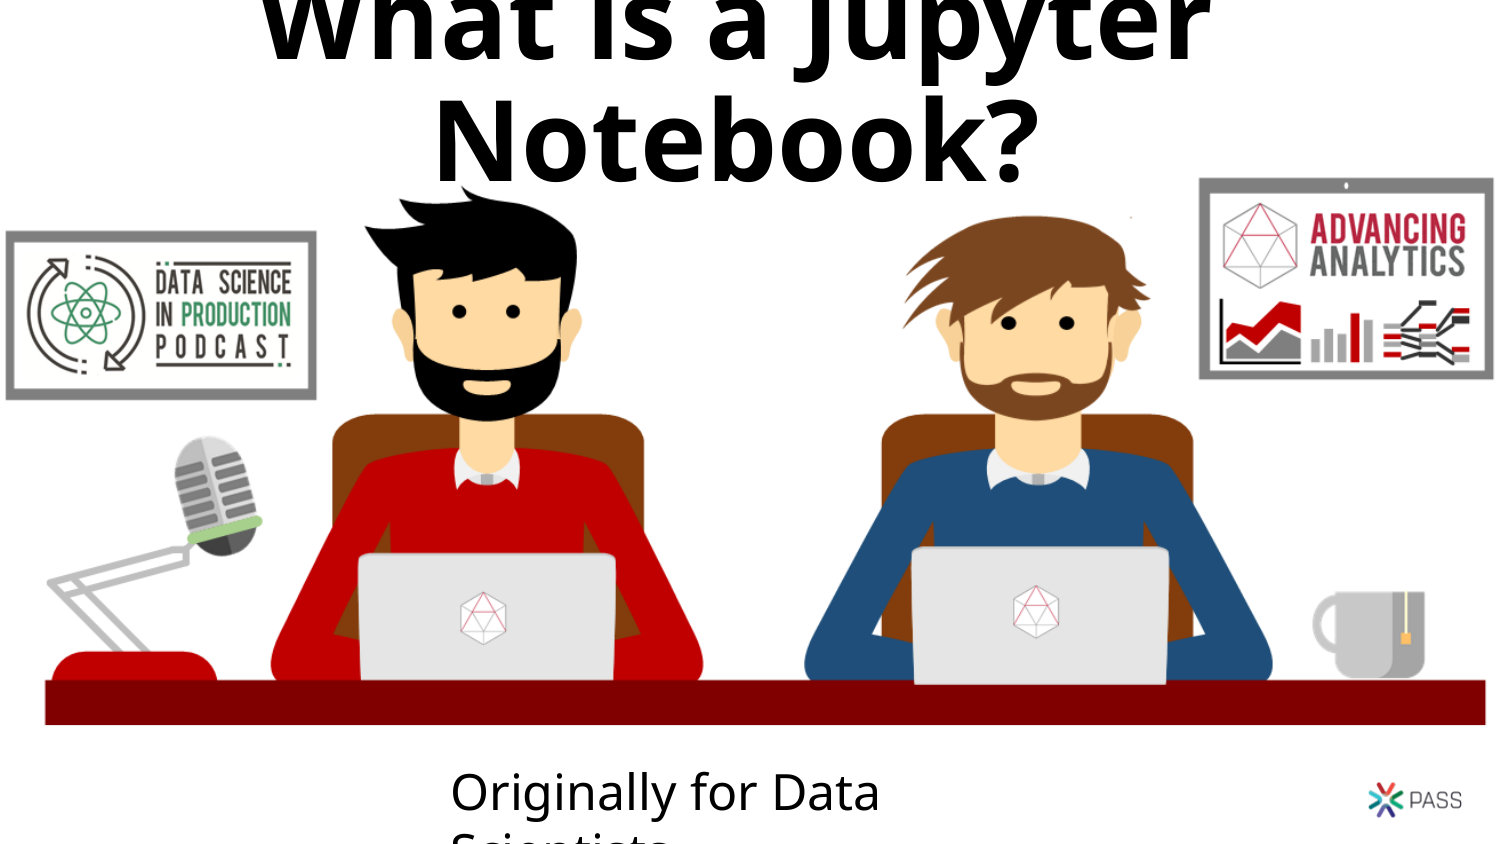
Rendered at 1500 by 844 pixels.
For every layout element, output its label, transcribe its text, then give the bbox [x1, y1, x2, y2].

picture [0, 172, 1500, 732]
picture [1367, 780, 1463, 820]
text_box Originally for Data Scientists [435, 752, 1131, 844]
text_box What is a Jupyter Notebook? [0, 33, 1486, 135]
